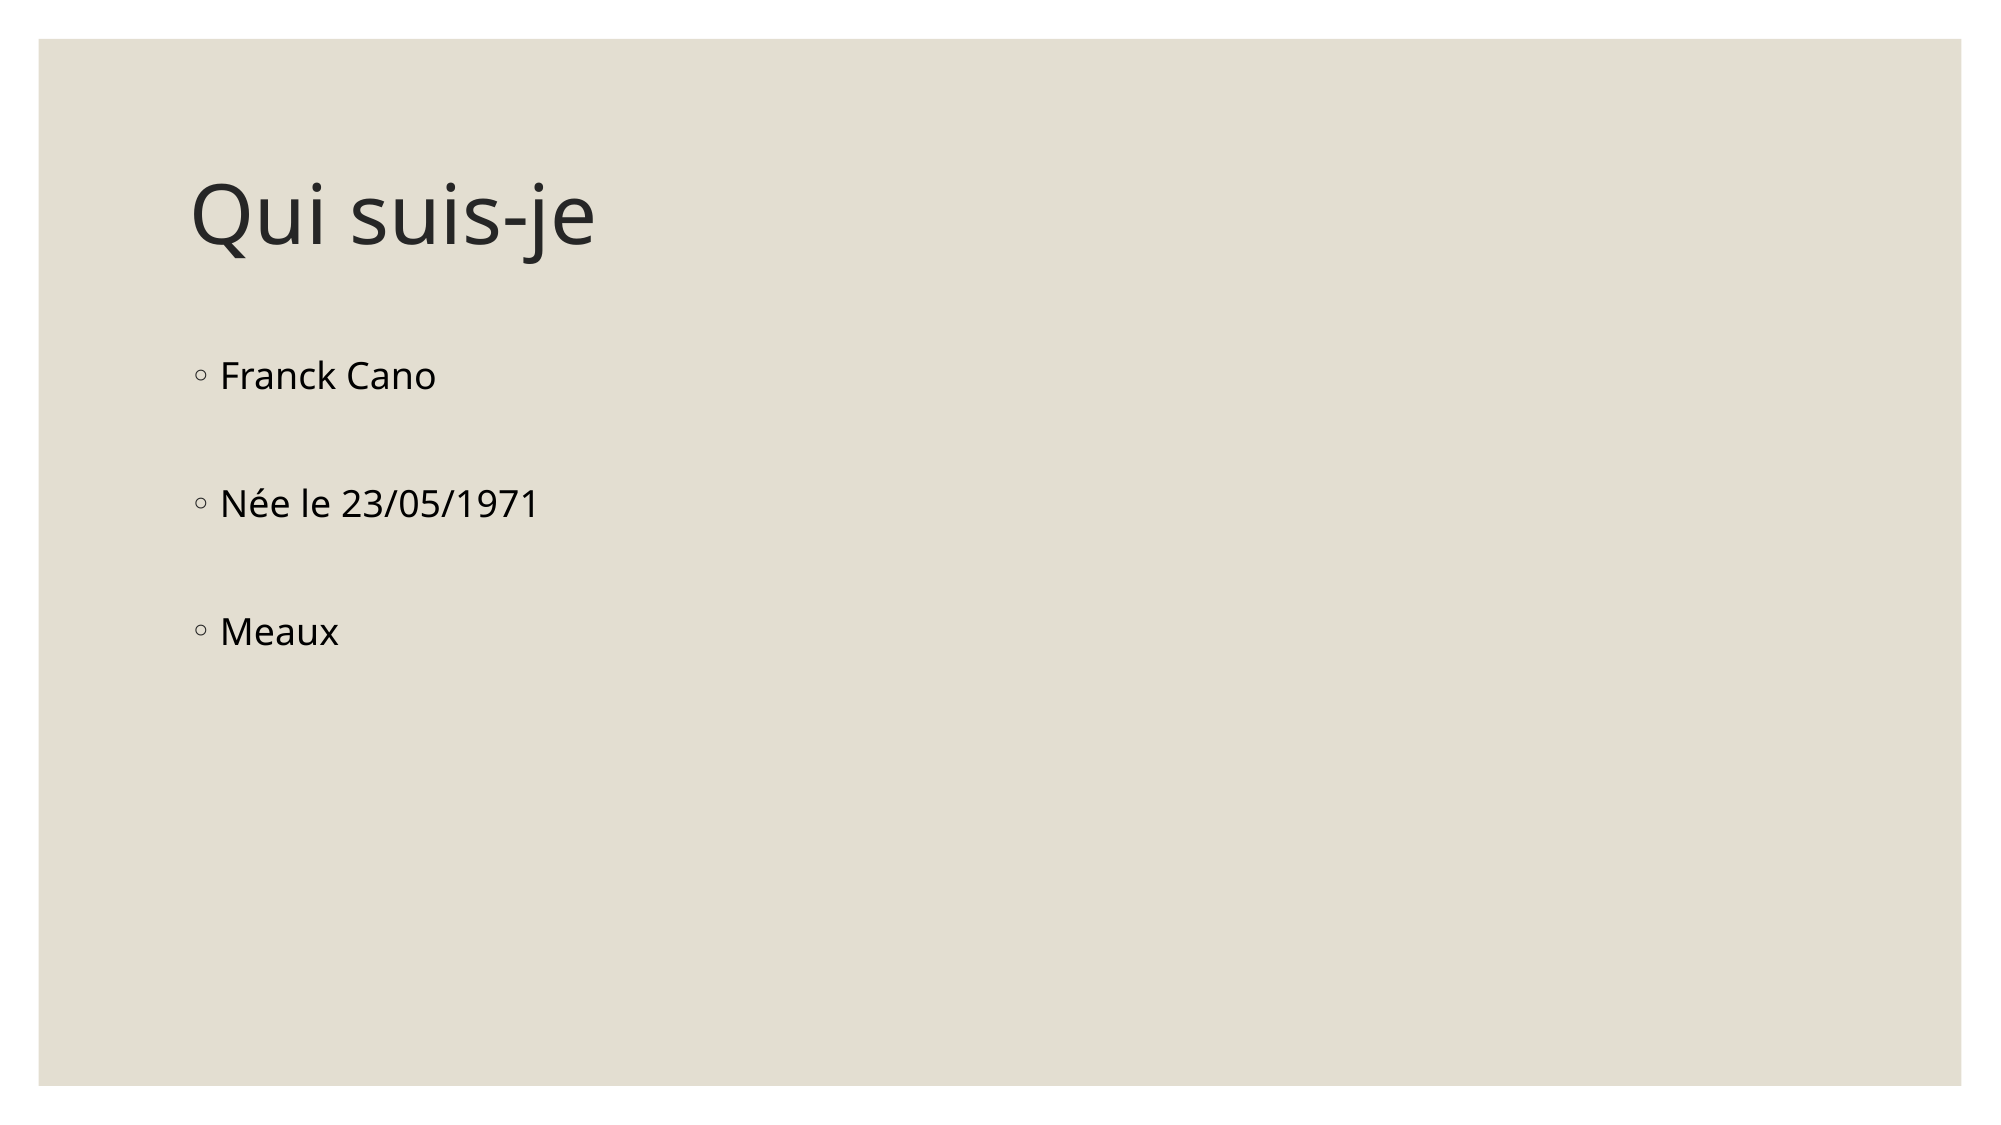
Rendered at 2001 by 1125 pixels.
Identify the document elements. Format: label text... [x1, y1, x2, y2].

list Franck Cano Née le 23/05/1971 Meaux [174, 345, 1825, 990]
title Qui suis-je [174, 105, 1825, 331]
